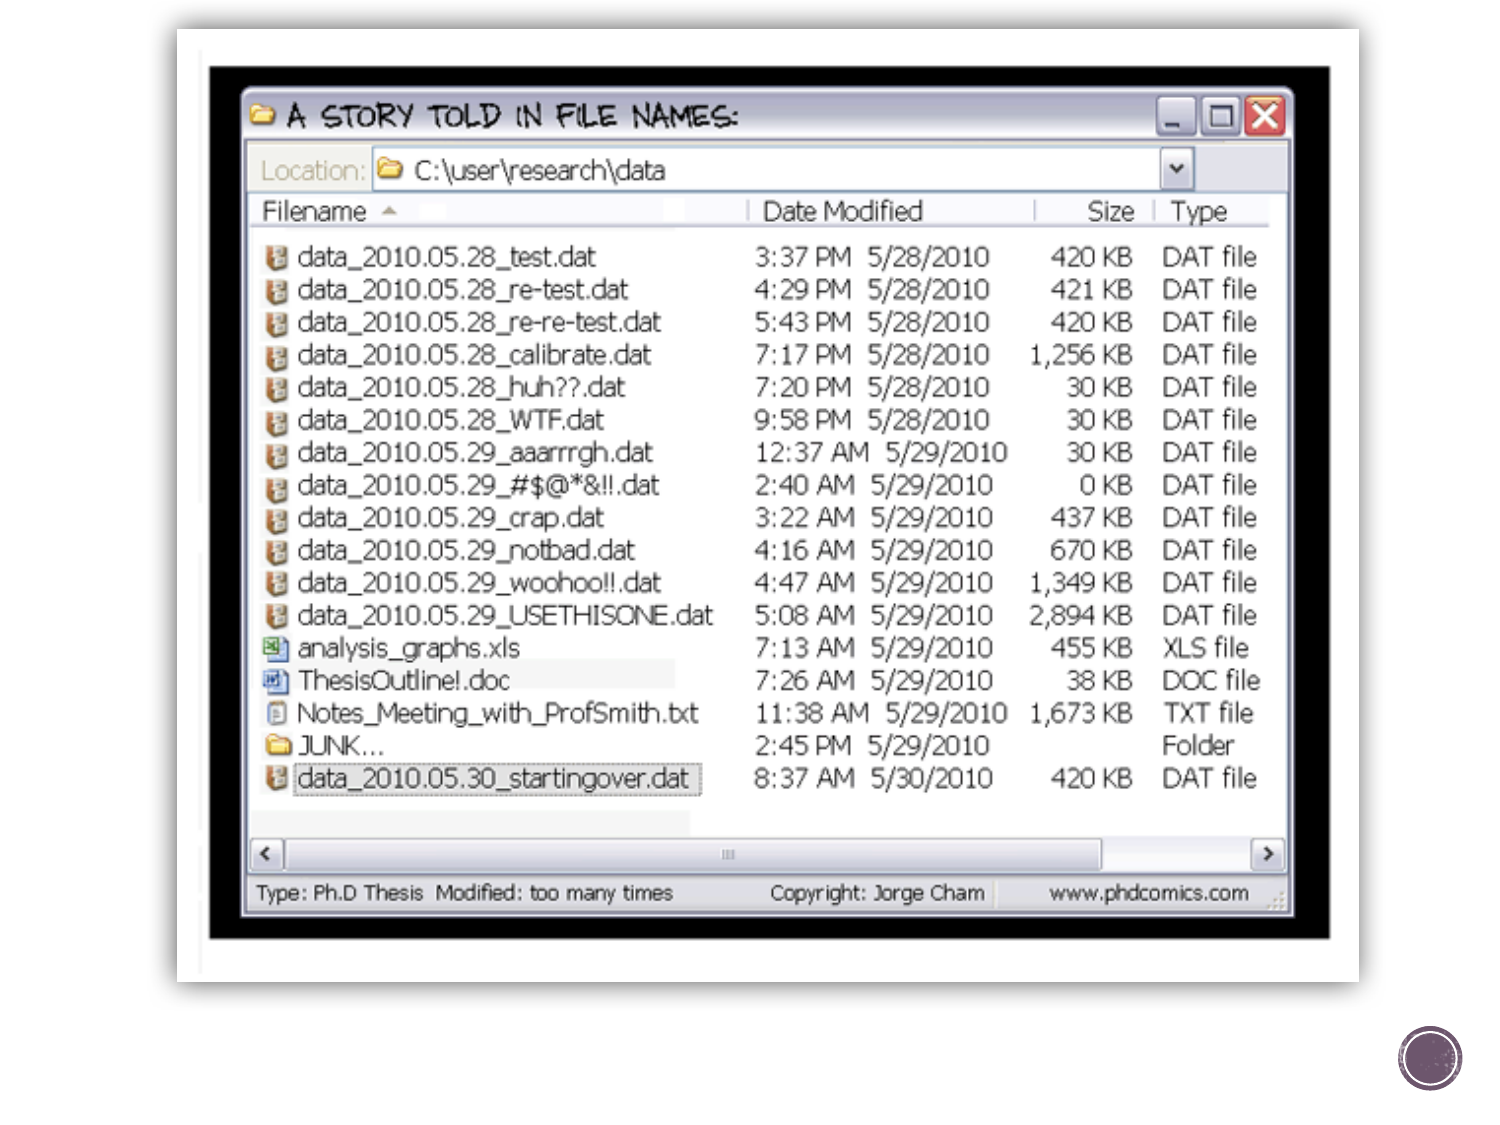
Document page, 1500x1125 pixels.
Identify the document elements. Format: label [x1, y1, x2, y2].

picture [177, 29, 1359, 982]
